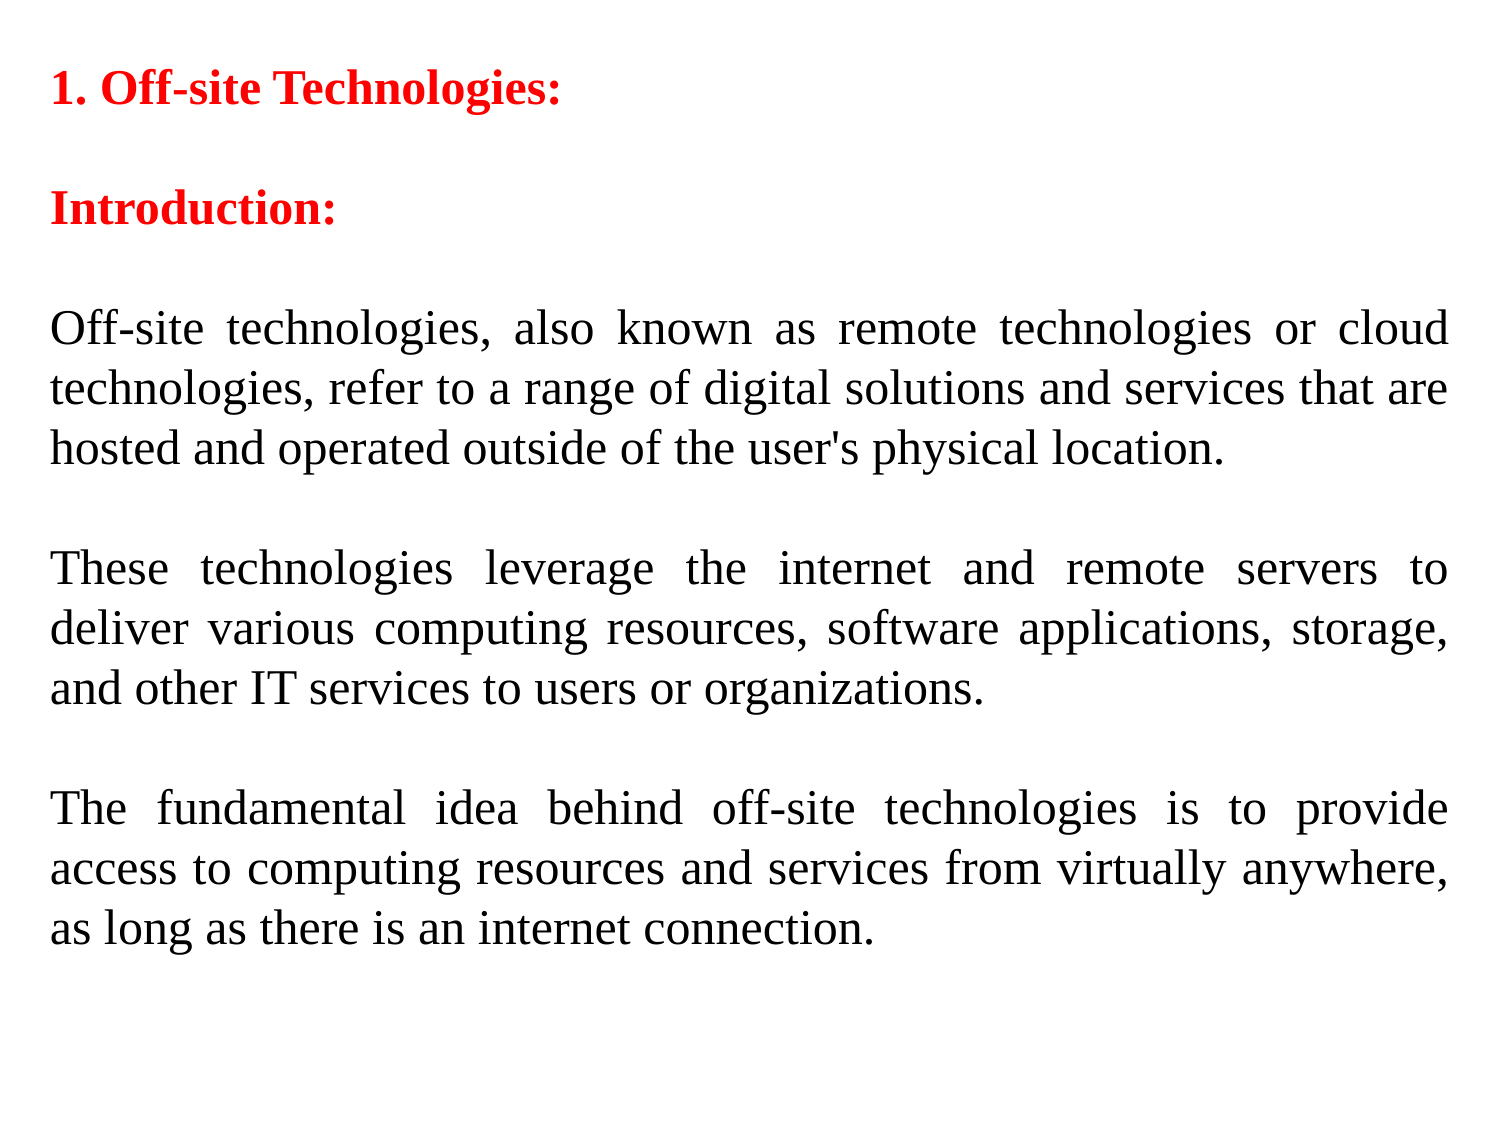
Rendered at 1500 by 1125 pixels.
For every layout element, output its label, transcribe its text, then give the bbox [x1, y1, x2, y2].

text_box Off-site Technologies: Introduction: Off-site technologies, also known as remote technologies or cloud technologies, refer to a range of digital solutions and services that are hosted and operated outside of the user's physical location. These technologies leverage the internet and remote servers to deliver various computing resources, software applications, storage, and other IT services to users or organizations. The fundamental idea behind off-site technologies is to provide access to computing resources and services from virtually anywhere, as long as there is an internet connection. [35, 46, 1465, 962]
